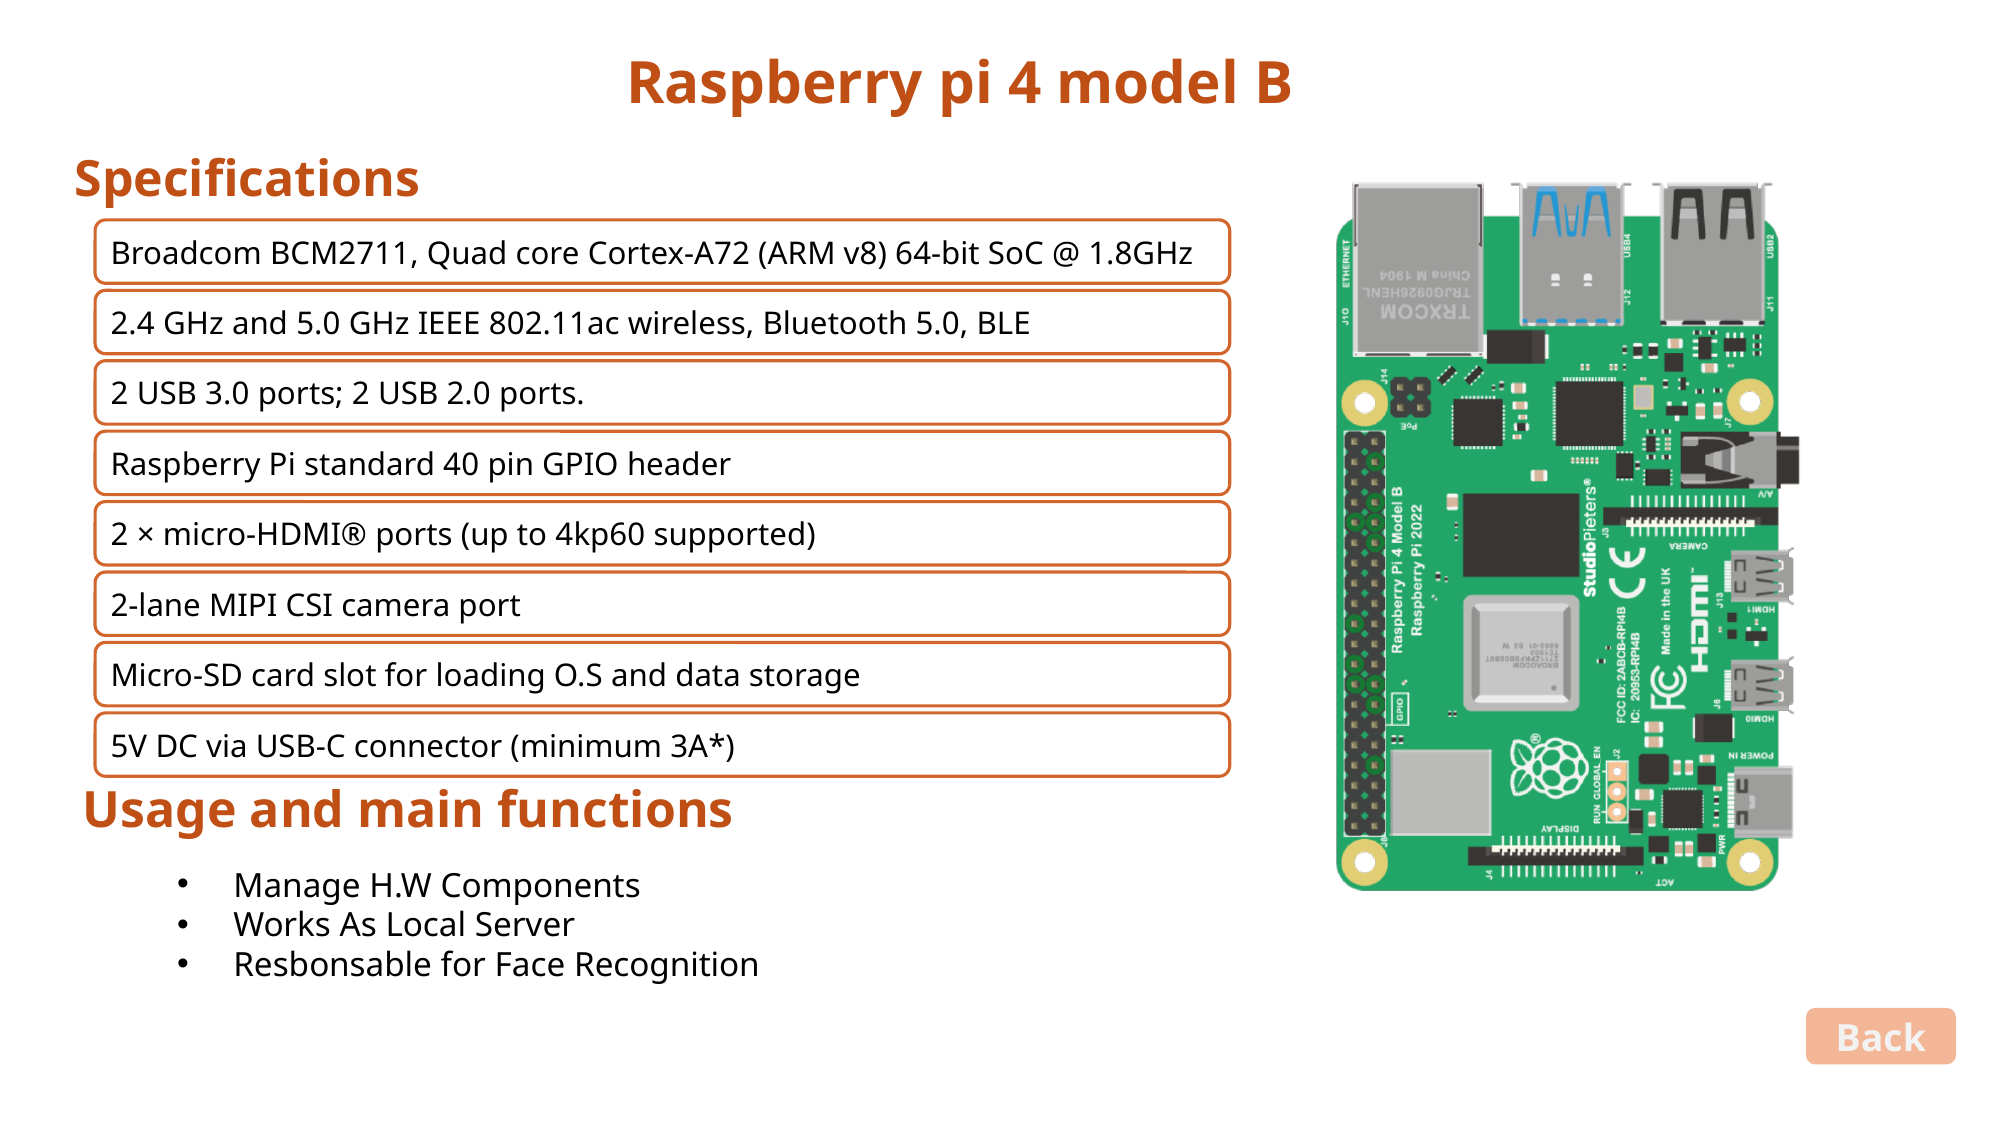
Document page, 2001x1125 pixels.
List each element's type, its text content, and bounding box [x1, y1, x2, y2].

picture [1231, 176, 1929, 894]
text_box Back [1805, 1007, 1957, 1065]
text_box Manage H.W Components Works As Local Server Resbonsable for Face Recognition [162, 856, 1044, 991]
text_box Specifications [59, 139, 436, 214]
text_box Raspberry pi 4 model B [558, 37, 1362, 123]
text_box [94, 214, 1231, 782]
text_box Usage and main functions [67, 769, 749, 845]
